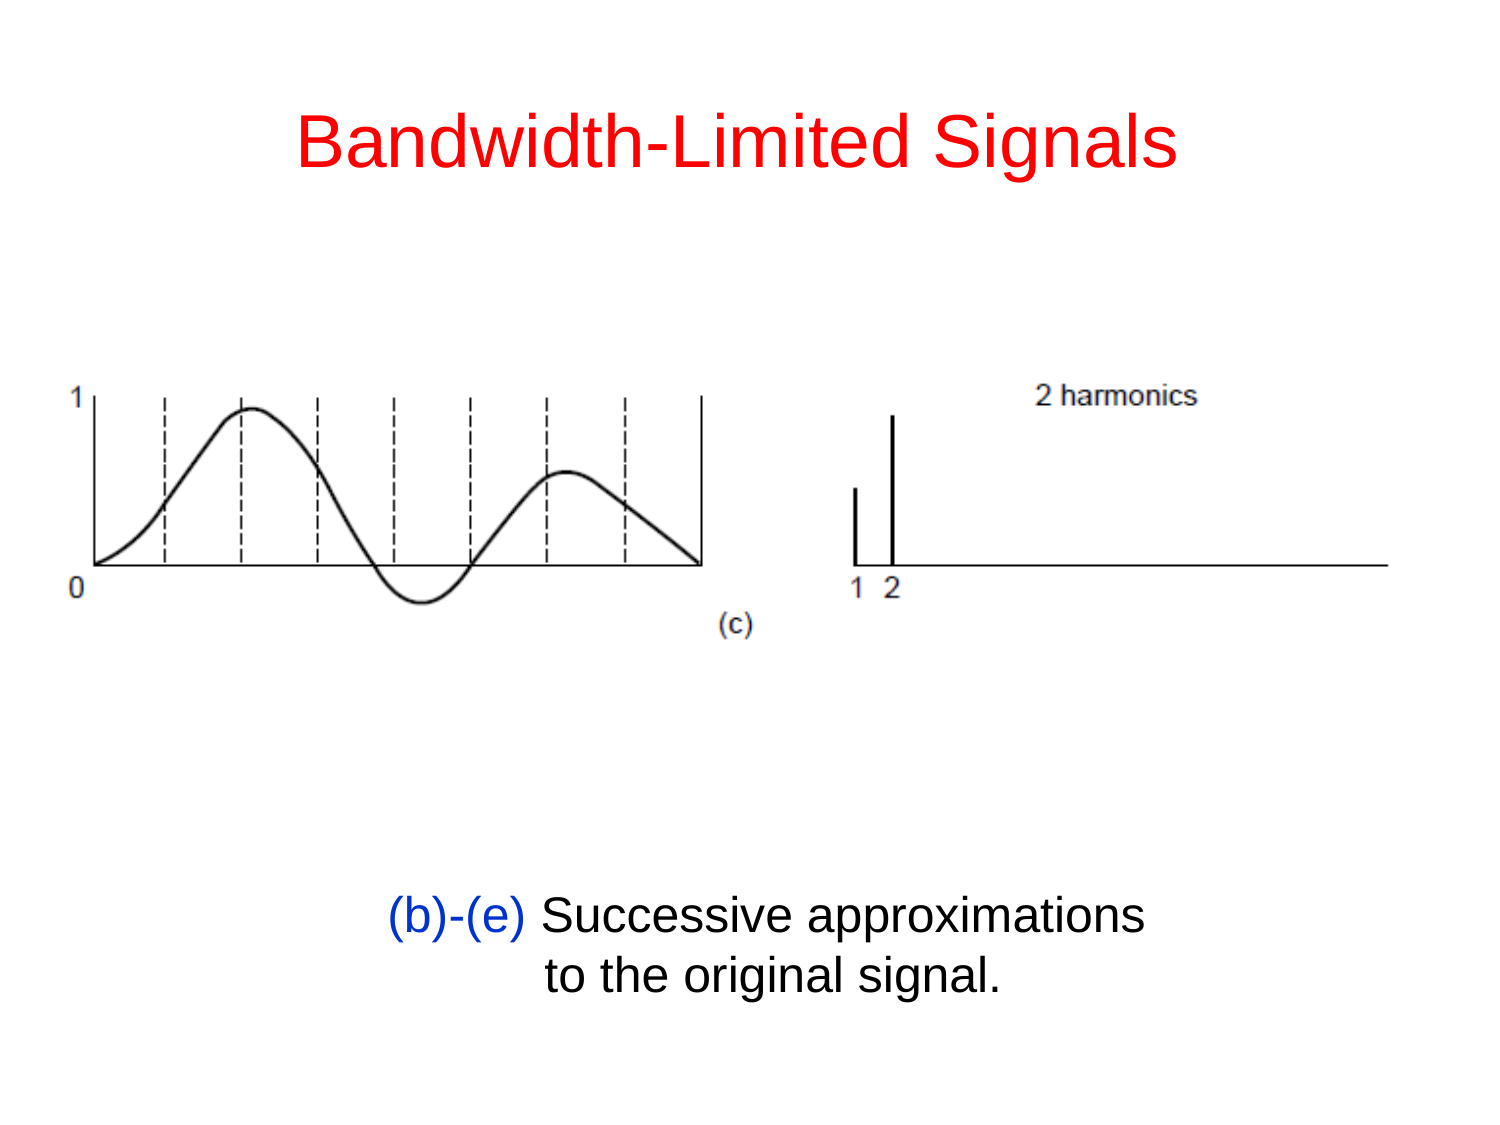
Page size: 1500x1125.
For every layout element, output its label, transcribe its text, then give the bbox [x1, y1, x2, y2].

picture [37, 349, 1463, 672]
list (b)-(e) Successive approximations to the original signal. [47, 875, 1500, 1013]
title Bandwidth-Limited Signals [62, 50, 1413, 225]
